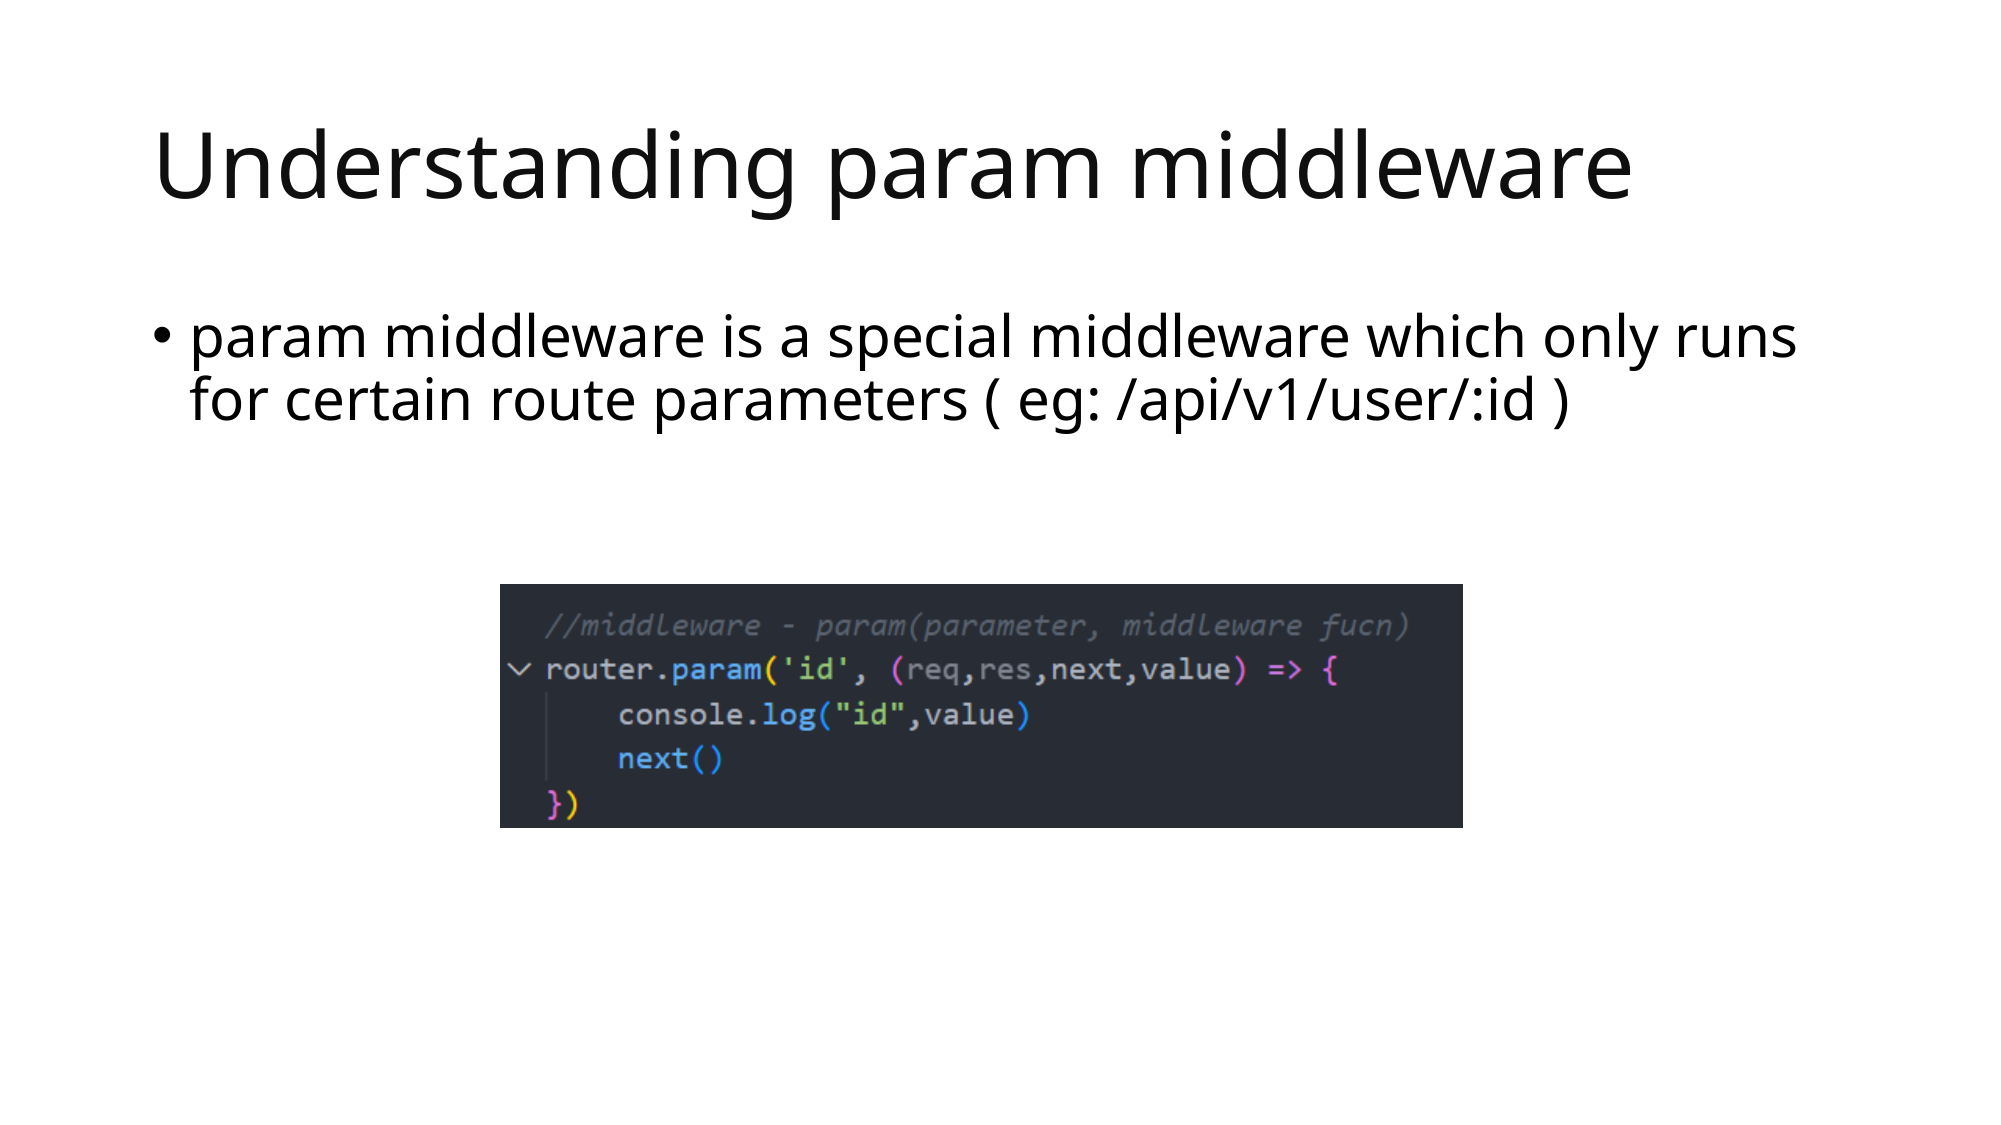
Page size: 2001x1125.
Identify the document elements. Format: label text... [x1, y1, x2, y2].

picture [499, 583, 1463, 829]
title Understanding param middleware [137, 59, 1863, 278]
list param middleware is a special middleware which only runs for certain route parameters ( eg: /api/v1/user/:id ) [137, 299, 1863, 1014]
